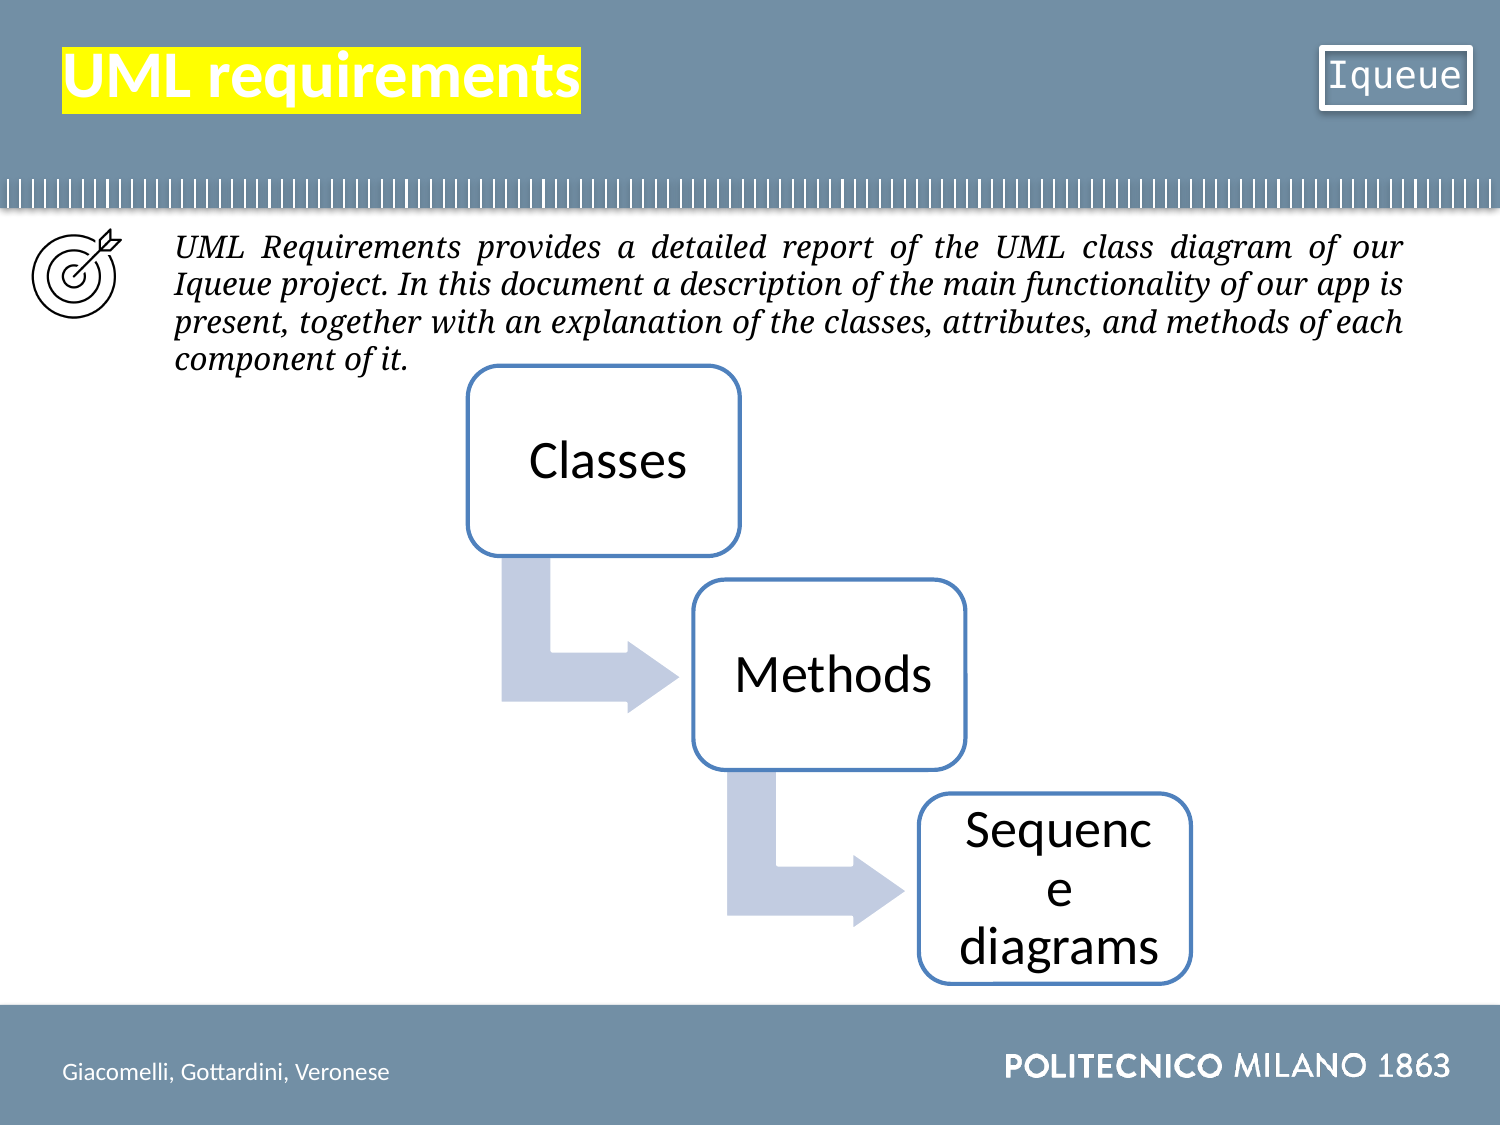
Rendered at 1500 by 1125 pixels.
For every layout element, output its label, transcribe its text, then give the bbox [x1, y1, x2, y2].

text_box UML Requirements provides a detailed report of the UML class diagram of our Iqueue project. In this document a description of the main functionality of our app is present, together with an explanation of the classes, attributes, and methods of each component of it. [159, 219, 1420, 385]
text_box [1321, 47, 1471, 109]
text_box 𝙸𝚚𝚞𝚎𝚞𝚎 [1312, 43, 1480, 104]
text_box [356, 361, 1302, 988]
text_box Giacomelli, Gottardini, Veronese [47, 1047, 632, 1093]
picture [999, 1041, 1456, 1089]
picture [20, 219, 132, 331]
title UML requirements [47, 22, 1455, 161]
text_box [72, 47, 1480, 186]
